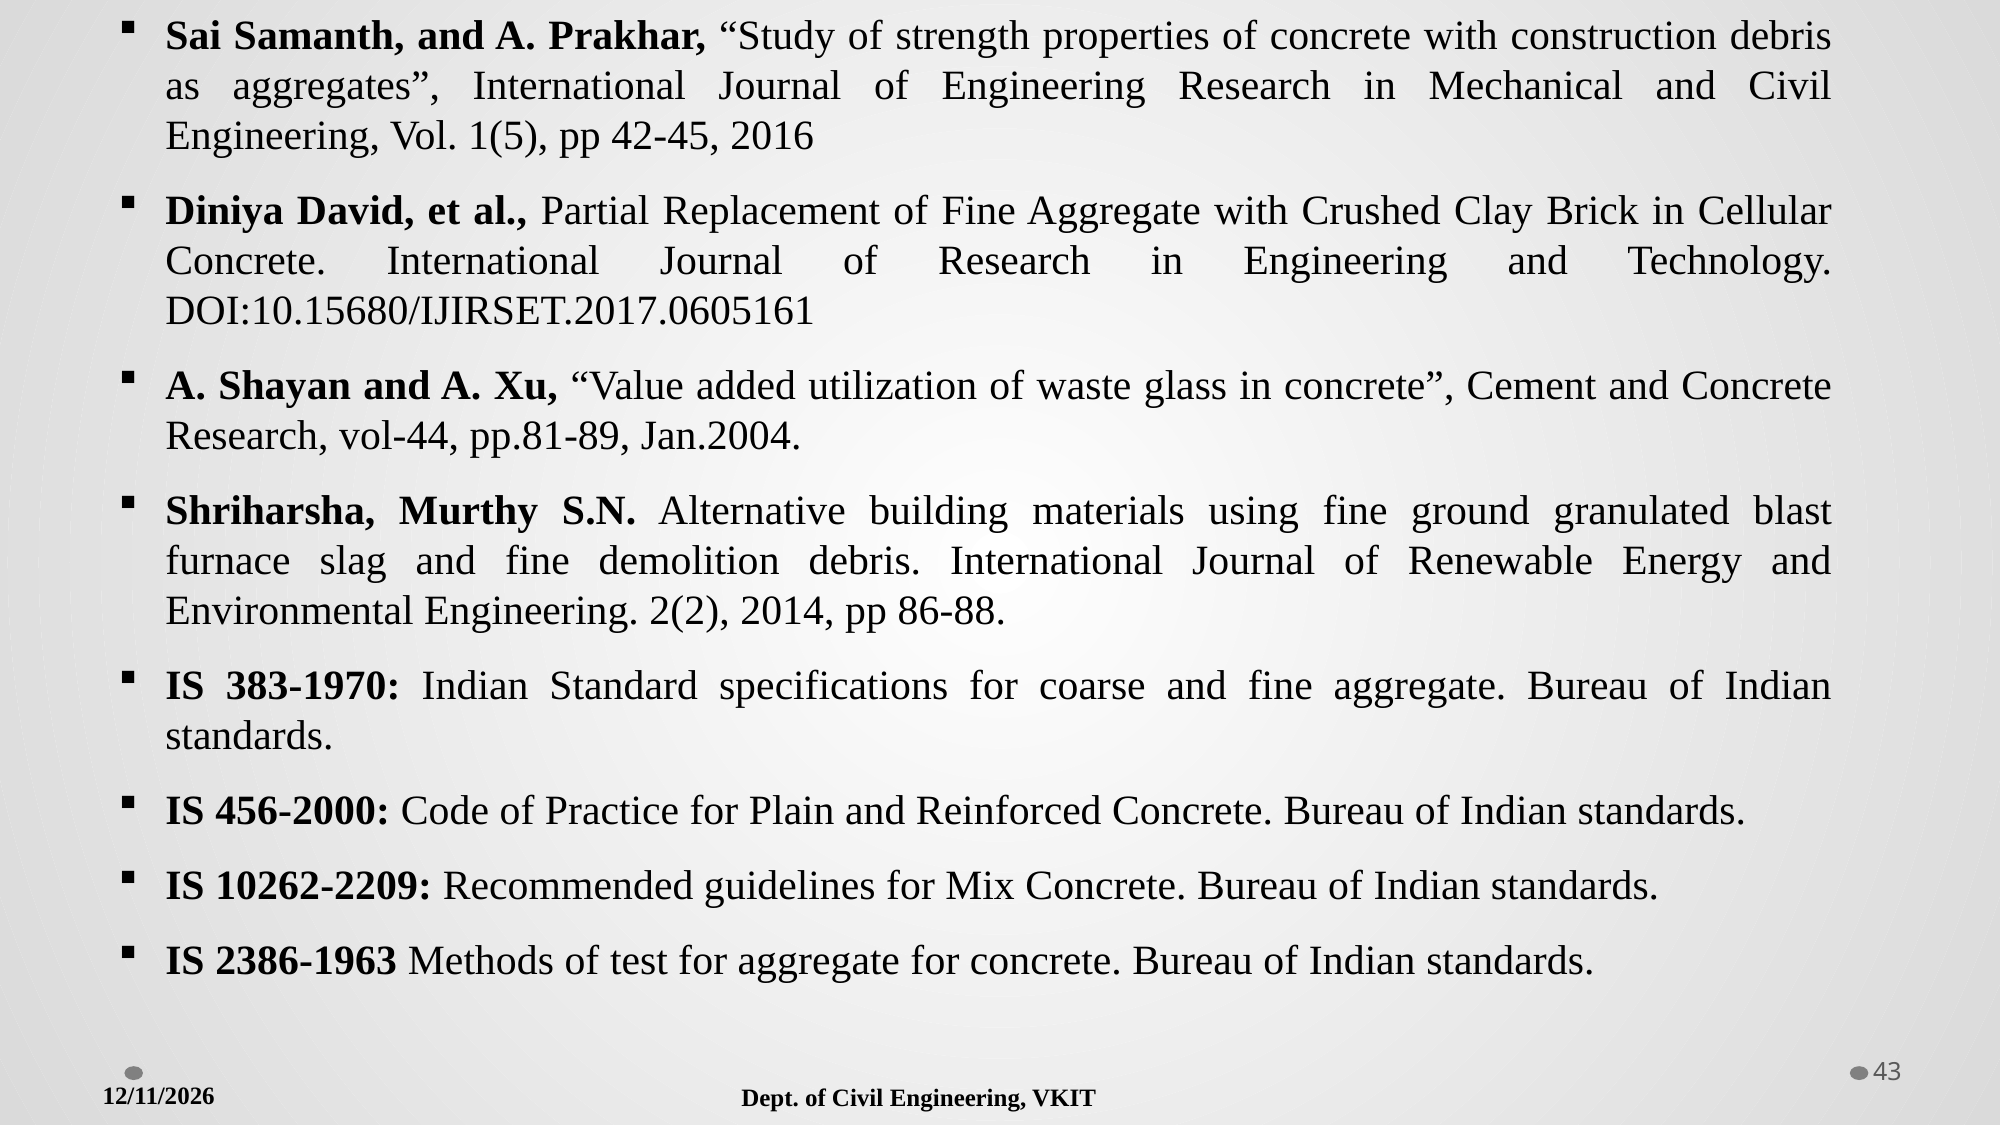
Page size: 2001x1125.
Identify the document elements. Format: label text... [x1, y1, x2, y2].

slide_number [58, 1065, 223, 1125]
slide_number 43 [1868, 1042, 1992, 1103]
text_box Sai Samanth, and A. Prakhar, “Study of strength properties of concrete with construction debris as aggregates”, International Journal of Engineering Research in Mechanical and Civil Engineering, Vol. 1(5), pp 42-45, 2016 Diniya David, et al., Partial Replacement of Fine Aggregate with Crushed Clay Brick in Cellular Concrete. International Journal of Research in Engineering and Technology. DOI:10.15680/IJIRSET.2017.0605161 A. Shayan and A. Xu, “Value added utilization of waste glass in concrete”, Cement and Concrete Research, vol-44, pp.81-89, Jan.2004. Shriharsha, Murthy S.N. Alternative building materials using fine ground granulated blast furnace slag and fine demolition debris. International Journal of Renewable Energy and Environmental Engineering. 2(2), 2014, pp 86-88. IS 383-1970: Indian Standard specifications for coarse and fine aggregate. Bureau of Indian standards. IS 456-2000: Code of Practice for Plain and Reinforced Concrete. Bureau of Indian standards. IS 10262-2209: Recommended guidelines for Mix Concrete. Bureau of Indian standards. IS 2386-1963 Methods of test for aggregate for concrete. Bureau of Indian standards. [103, 0, 1848, 1065]
footer Dept. of Civil Engineering, VKIT [734, 1066, 1357, 1125]
